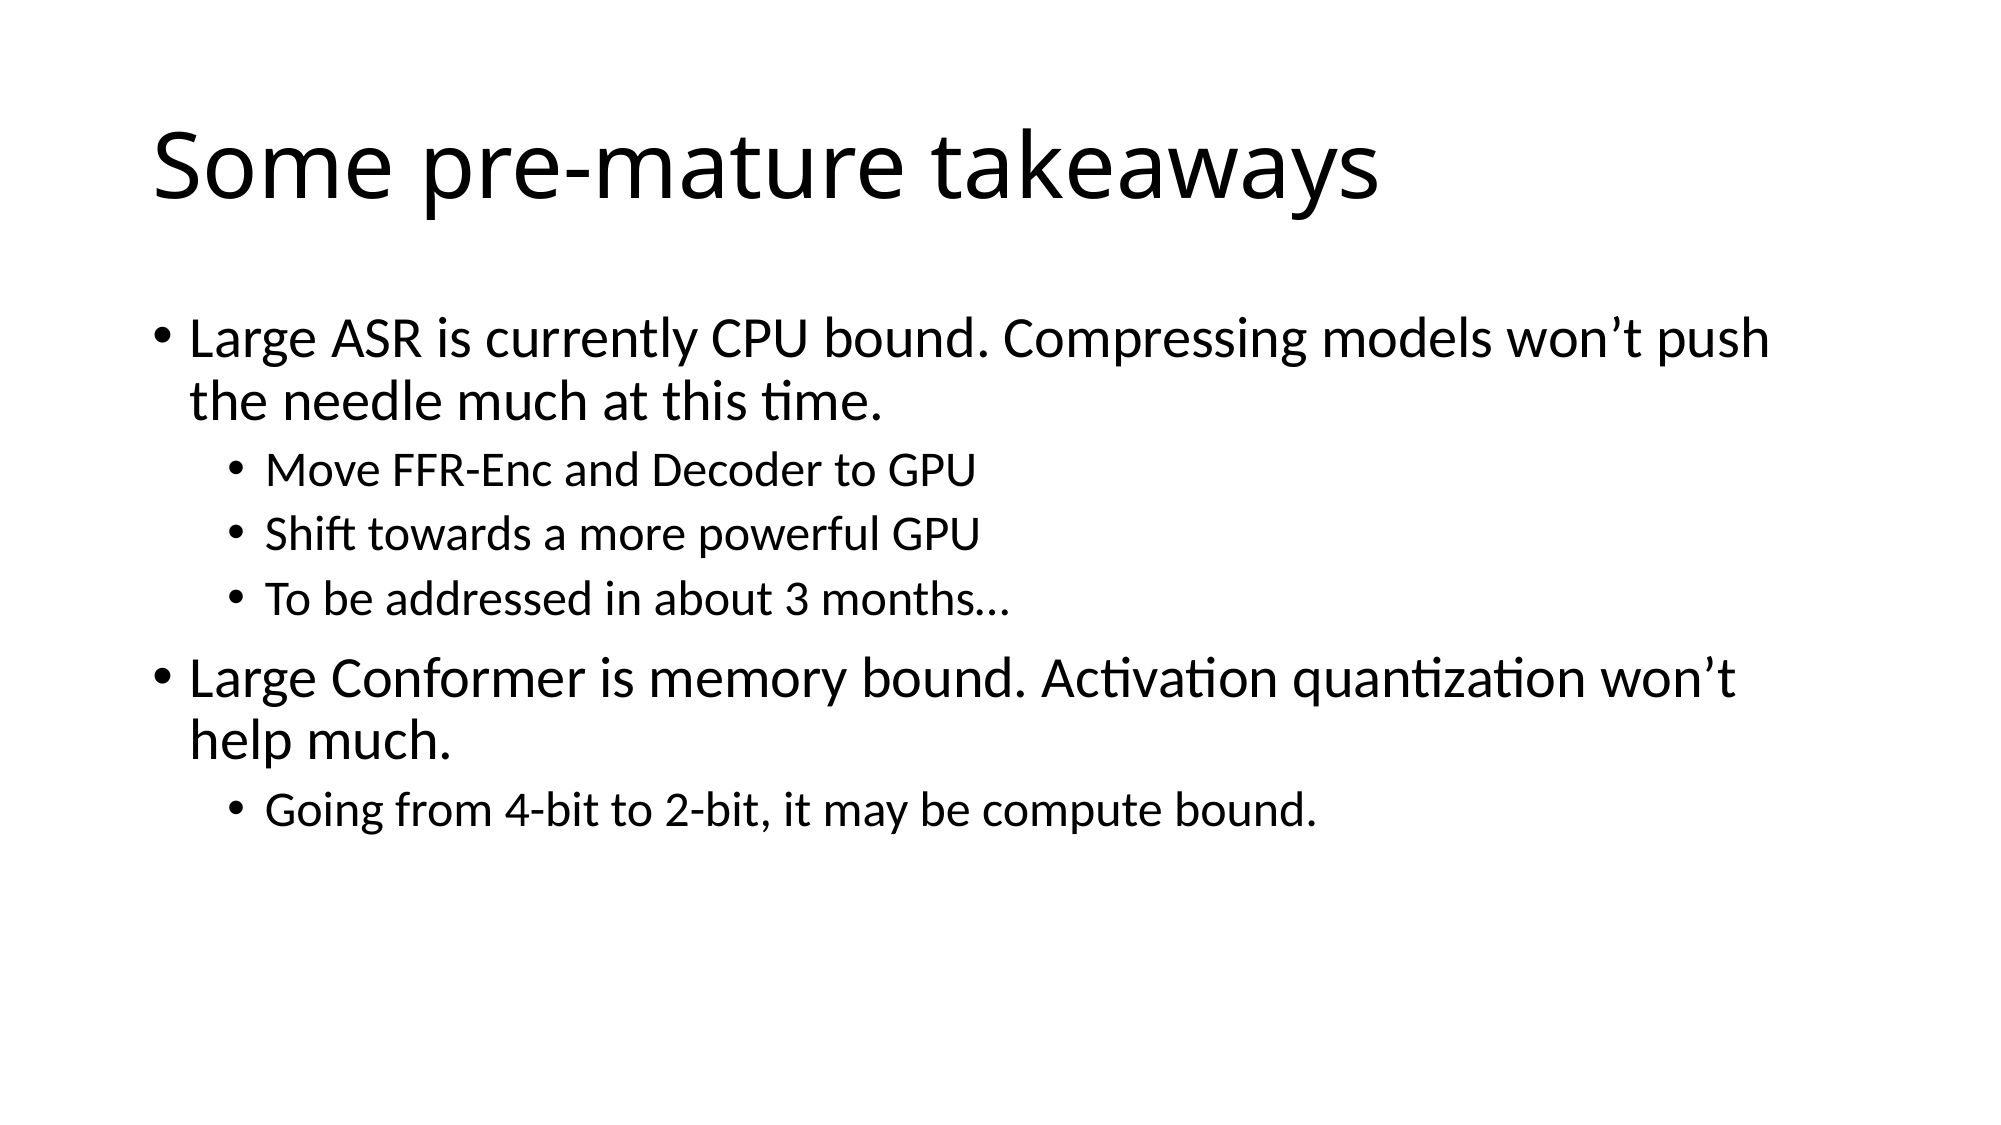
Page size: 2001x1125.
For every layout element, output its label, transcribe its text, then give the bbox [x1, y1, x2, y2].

list Large ASR is currently CPU bound. Compressing models won’t push the needle much at this time. Move FFR-Enc and Decoder to GPU Shift towards a more powerful GPU To be addressed in about 3 months… Large Conformer is memory bound. Activation quantization won’t help much. Going from 4-bit to 2-bit, it may be compute bound. [137, 299, 1863, 1014]
title Some pre-mature takeaways [137, 59, 1863, 278]
